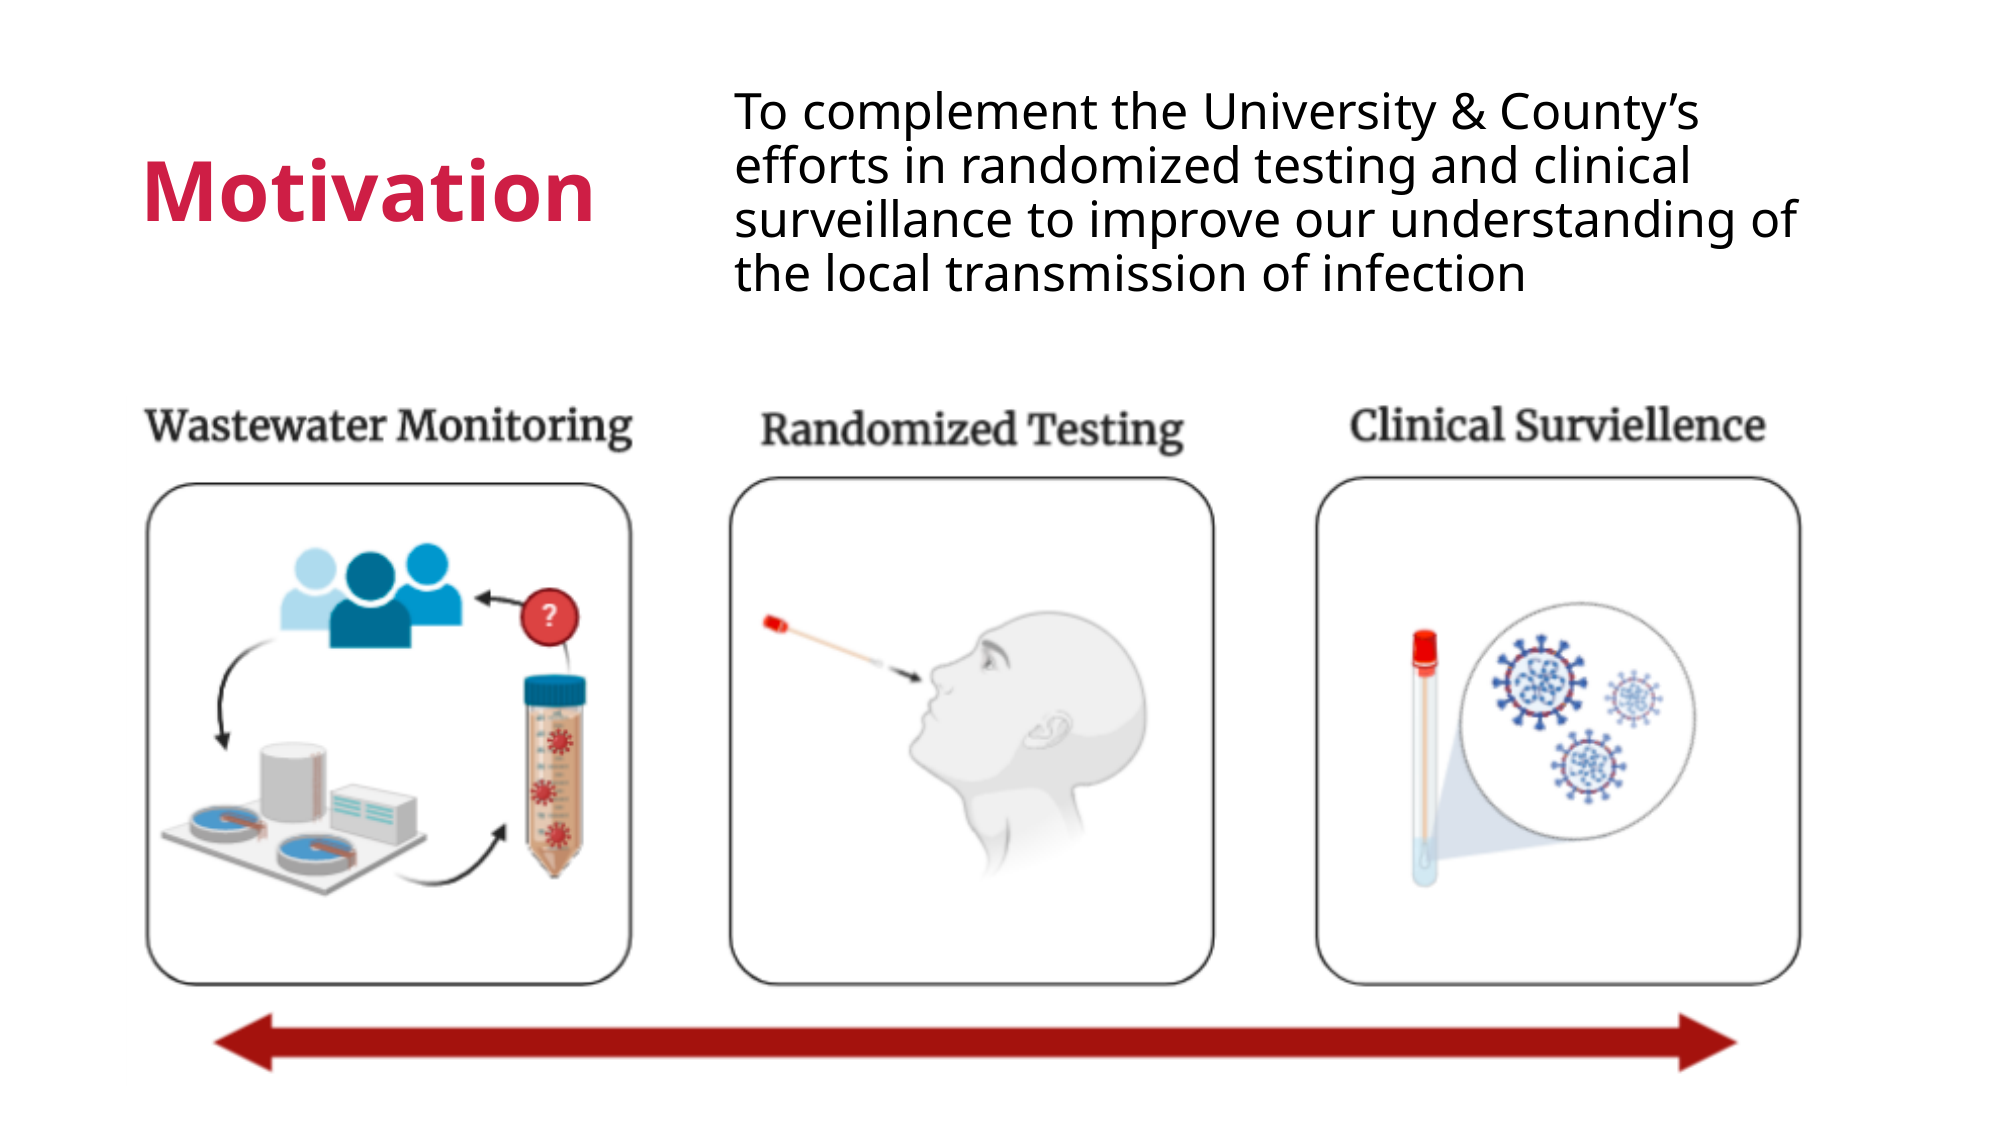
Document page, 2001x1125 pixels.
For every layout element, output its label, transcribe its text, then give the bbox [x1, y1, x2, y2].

picture [125, 396, 1850, 1086]
text_box To complement the University & County’s efforts in randomized testing and clinical surveillance to improve our understanding of the local transmission of infection [719, 66, 1875, 323]
text_box Motivation [125, 66, 639, 323]
